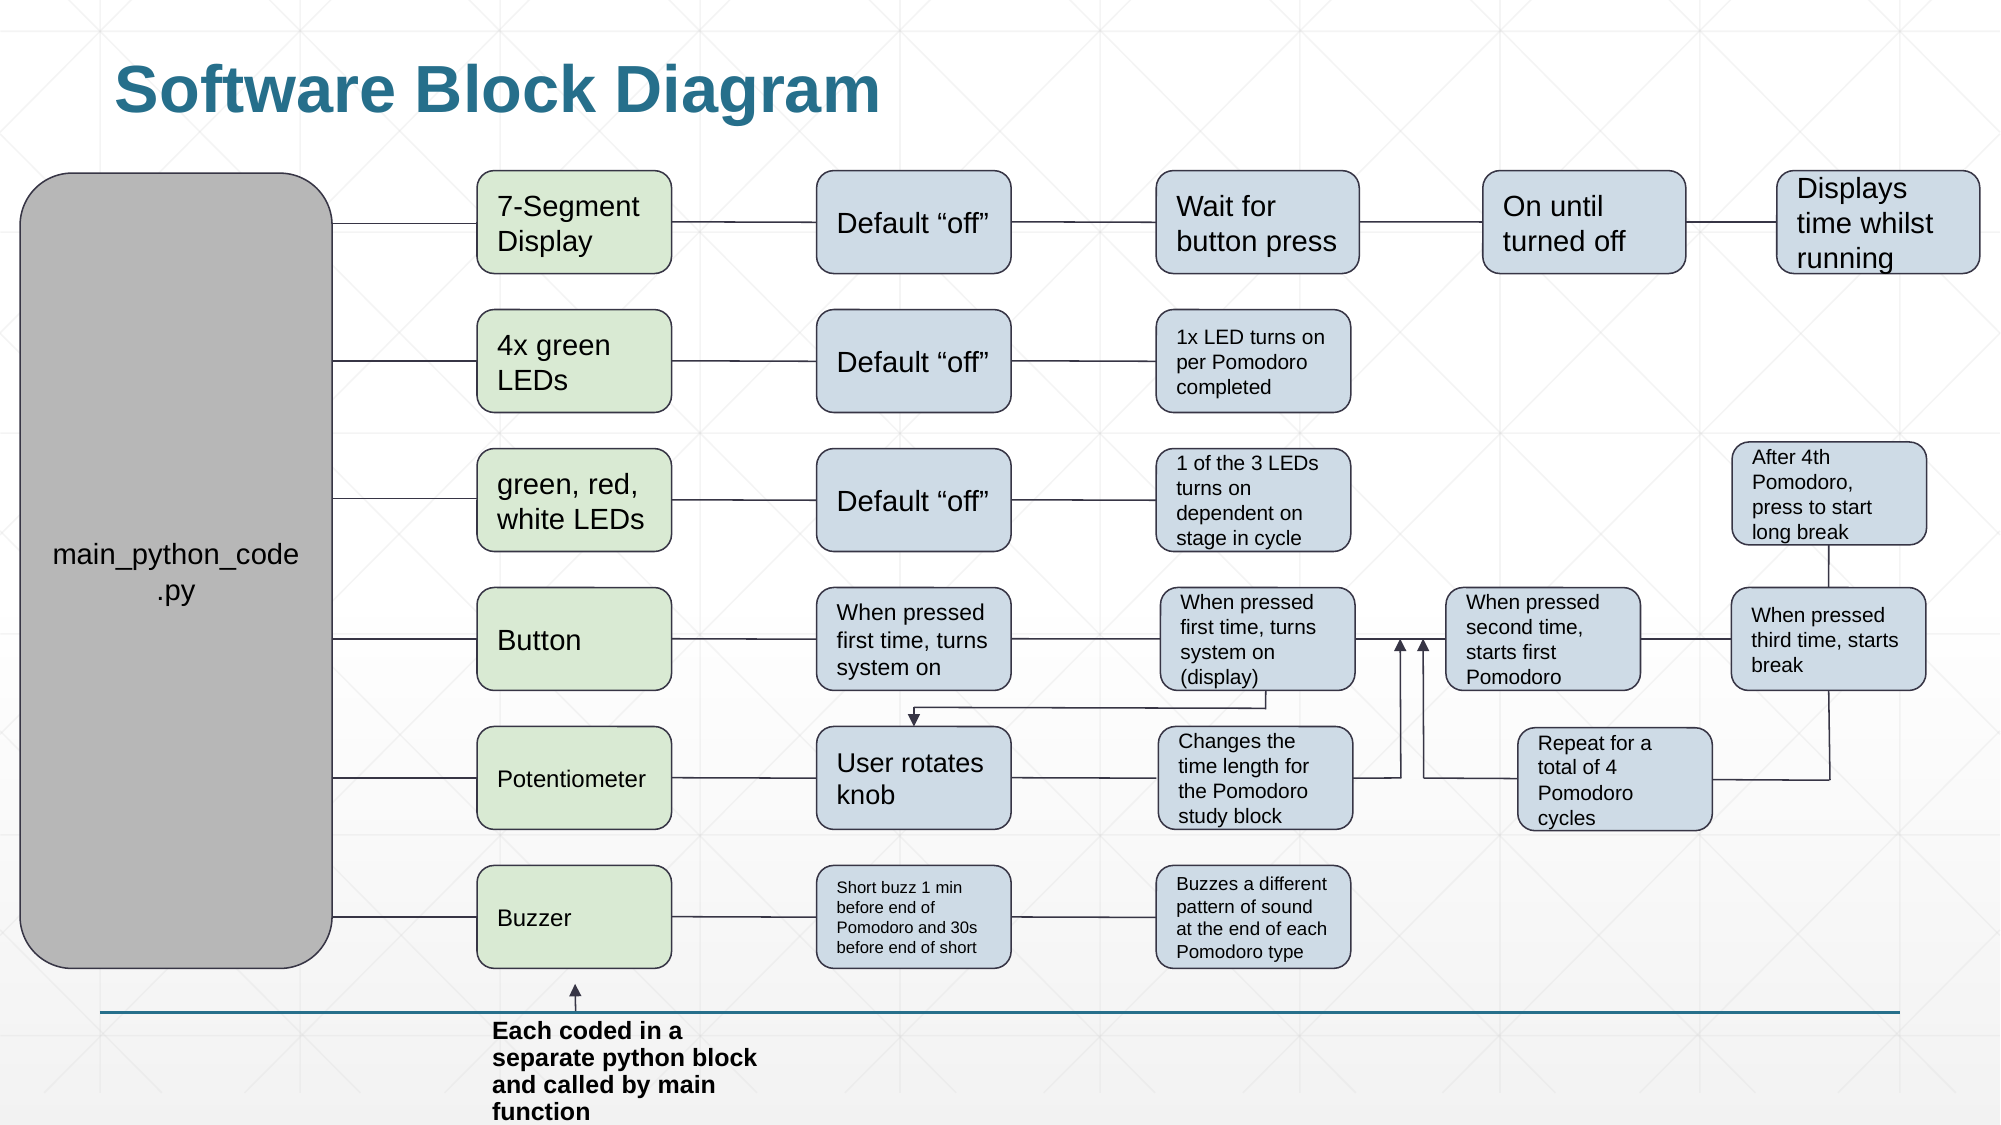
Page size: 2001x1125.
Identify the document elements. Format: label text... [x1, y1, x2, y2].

text_box Default “off” [816, 170, 1012, 274]
text_box When pressed third time, starts break [1731, 587, 1926, 691]
text_box Short buzz 1 min before end of Pomodoro and 30s before end of short [816, 865, 1012, 969]
text_box Wait for button press [1156, 170, 1360, 274]
text_box Default “off” [816, 448, 1012, 552]
text_box When pressed second time, starts first Pomodoro [1445, 587, 1641, 691]
text_box 1 of the 3 LEDs turns on dependent on stage in cycle [1156, 448, 1351, 552]
text_box main_python_code.py [20, 173, 333, 969]
title Software Block Diagram [99, 0, 1900, 135]
text_box Buzzer [476, 865, 672, 969]
text_box Button [476, 587, 672, 691]
text_box green, red, white LEDs [476, 448, 672, 552]
text_box User rotates knob [816, 726, 1012, 830]
text_box 1x LED turns on per Pomodoro completed [1156, 309, 1351, 413]
text_box Changes the time length for the Pomodoro study block [1158, 726, 1353, 830]
text_box 4x green LEDs [476, 309, 672, 413]
text_box Repeat for a total of 4 Pomodoro cycles [1517, 727, 1713, 776]
text_box Repeat for a total of 4 Pomodoro cycles [1517, 790, 1713, 831]
text_box When pressed first time, turns system on (display) [1160, 587, 1356, 691]
text_box Default “off” [816, 309, 1012, 413]
text_box 7-Segment Display [476, 170, 672, 274]
text_box Displays time whilst running [1776, 170, 1980, 274]
text_box On until turned off [1482, 170, 1686, 274]
text_box Potentiometer [476, 726, 672, 830]
text_box Buzzes a different pattern of sound at the end of each Pomodoro type [1156, 865, 1351, 969]
text_box When pressed first time, turns system on [816, 587, 1012, 691]
text_box After 4th Pomodoro, press to start long break [1732, 441, 1927, 545]
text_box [1423, 777, 1823, 781]
title Each coded in a separate python block and called by main function [477, 983, 775, 1125]
